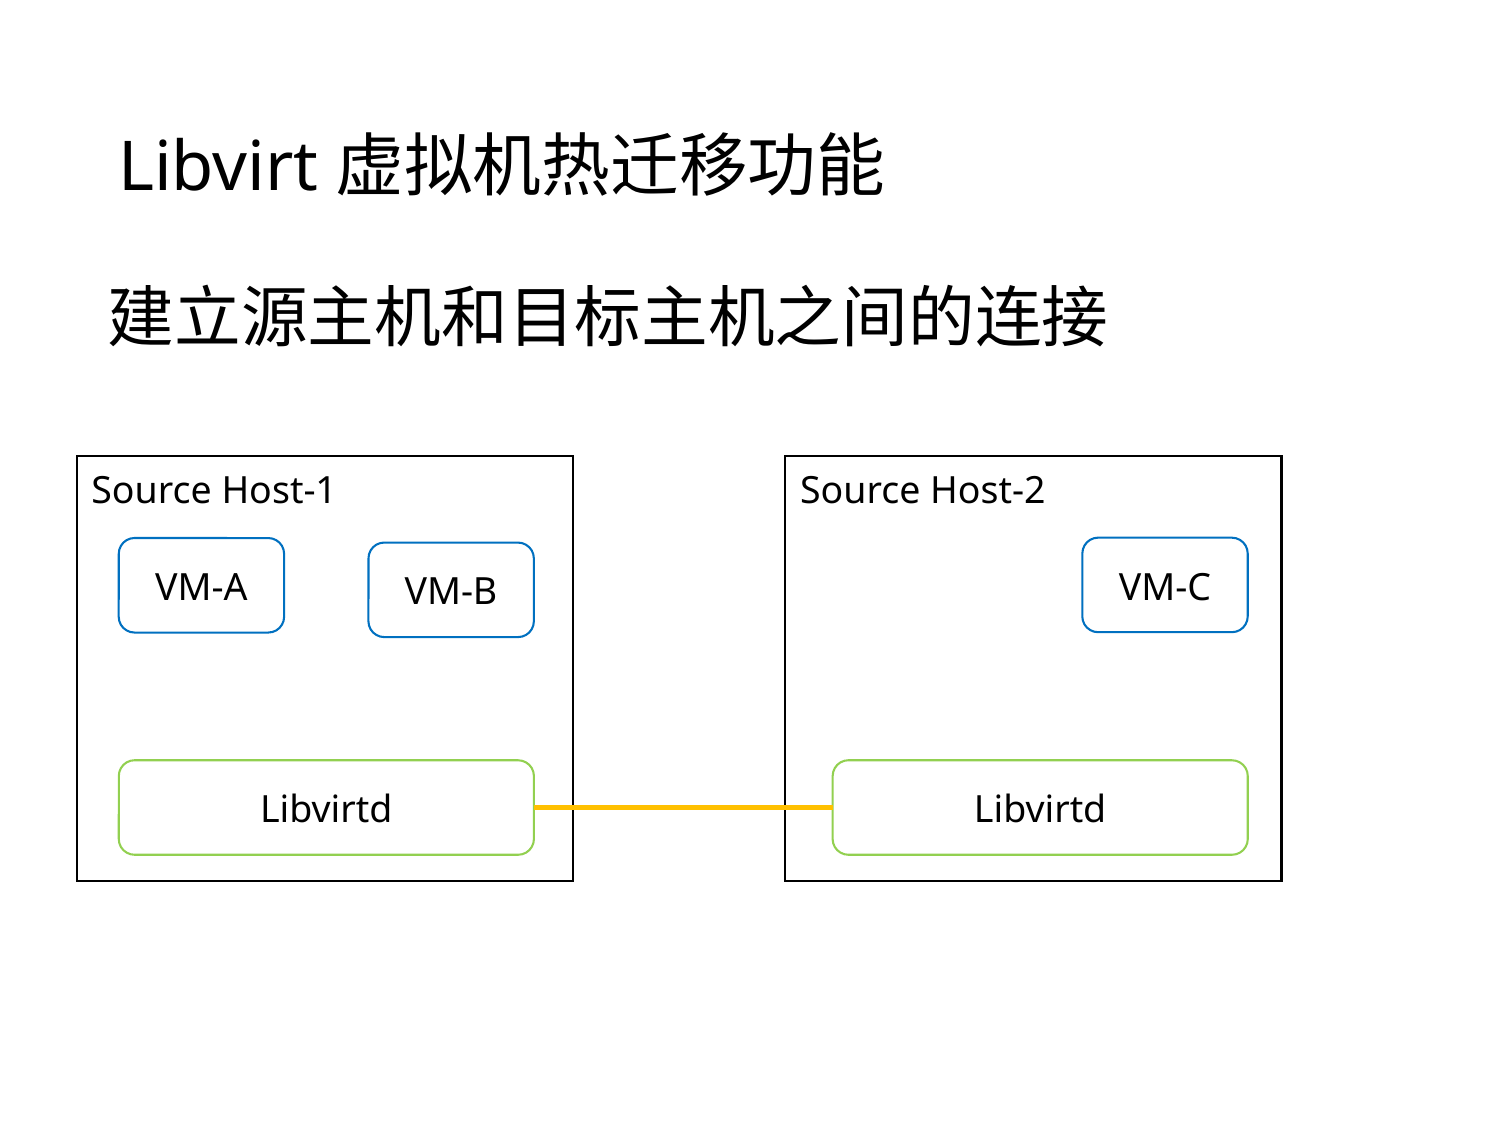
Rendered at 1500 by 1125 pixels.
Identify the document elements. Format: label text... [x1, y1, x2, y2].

text_box VM-A [117, 536, 286, 634]
text_box Libvirtd [117, 759, 535, 856]
text_box 建立源主机和目标主机之间的连接 [93, 267, 1124, 362]
title Libvirt虚拟机热迁移功能 [103, 59, 1397, 278]
text_box VM-C [1081, 536, 1249, 634]
text_box Source Host-1 [76, 455, 574, 882]
text_box Source Host-2 [784, 455, 1283, 882]
text_box Libvirtd [831, 759, 1249, 856]
text_box VM-B [367, 541, 535, 639]
